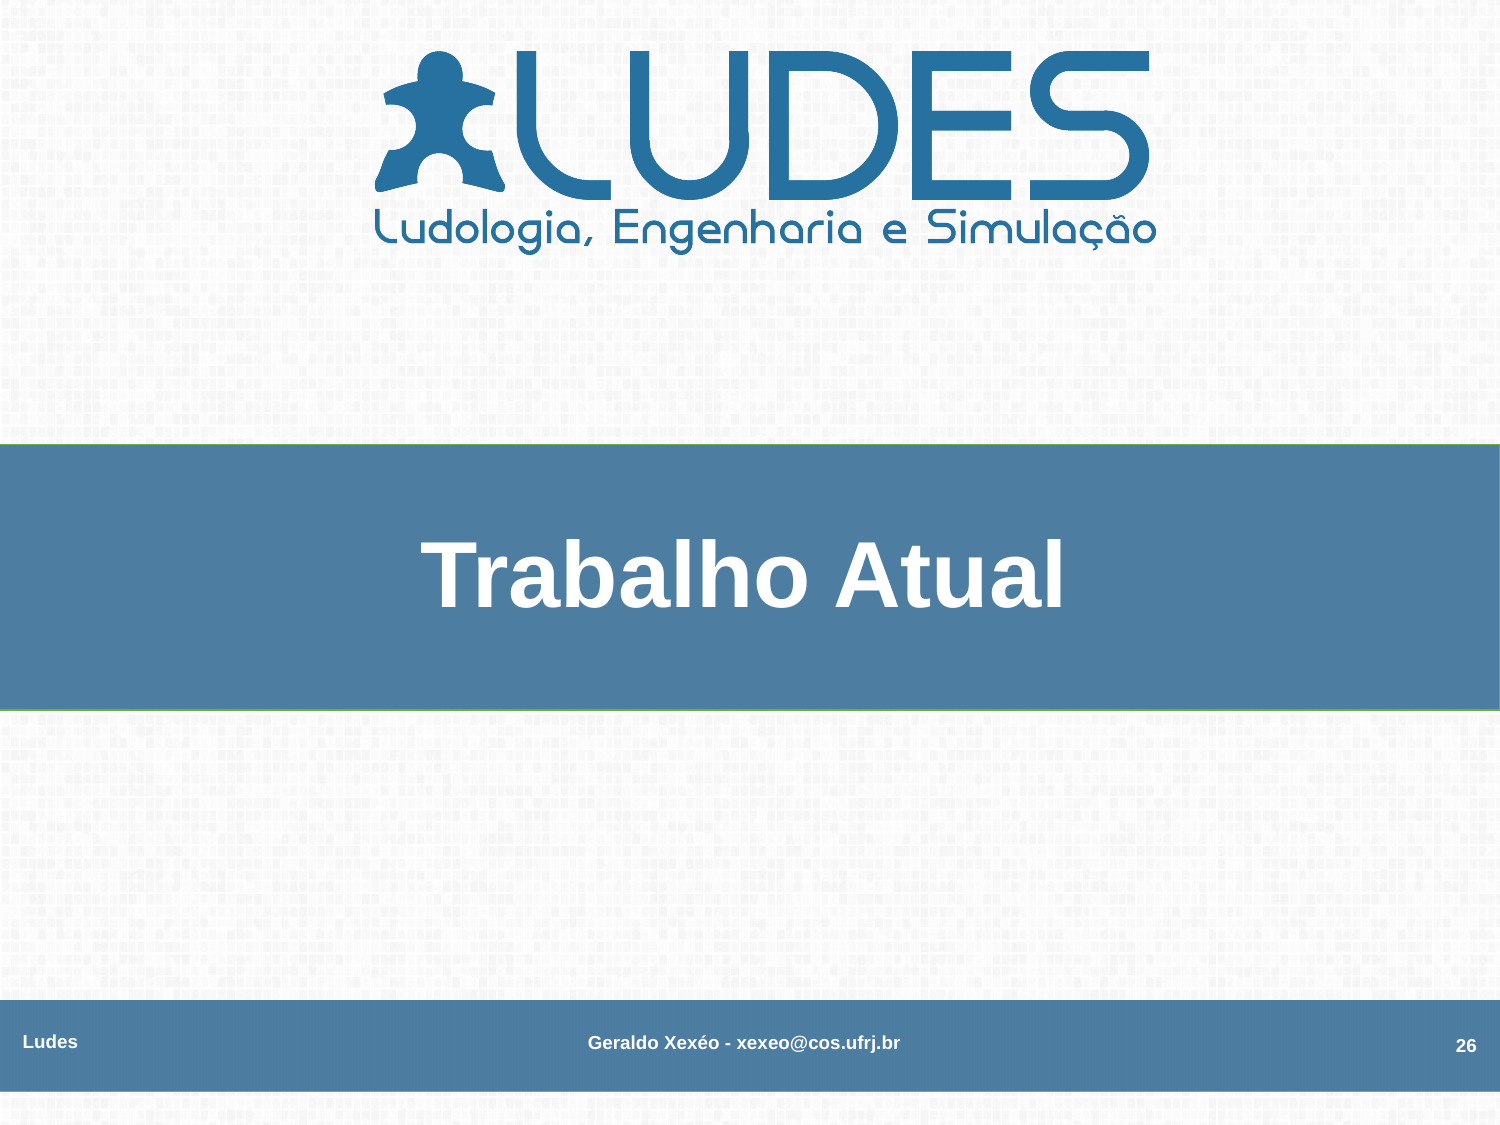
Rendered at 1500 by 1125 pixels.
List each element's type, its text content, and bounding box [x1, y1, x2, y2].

slide_number 26 [1297, 1021, 1492, 1069]
picture [0, 711, 1500, 1125]
slide_number Ludes [7, 1017, 203, 1066]
title Trabalho Atual [97, 444, 1392, 711]
footer Geraldo Xexéo - xexeo@cos.ufrj.br [526, 1018, 962, 1066]
picture [0, 0, 1500, 444]
